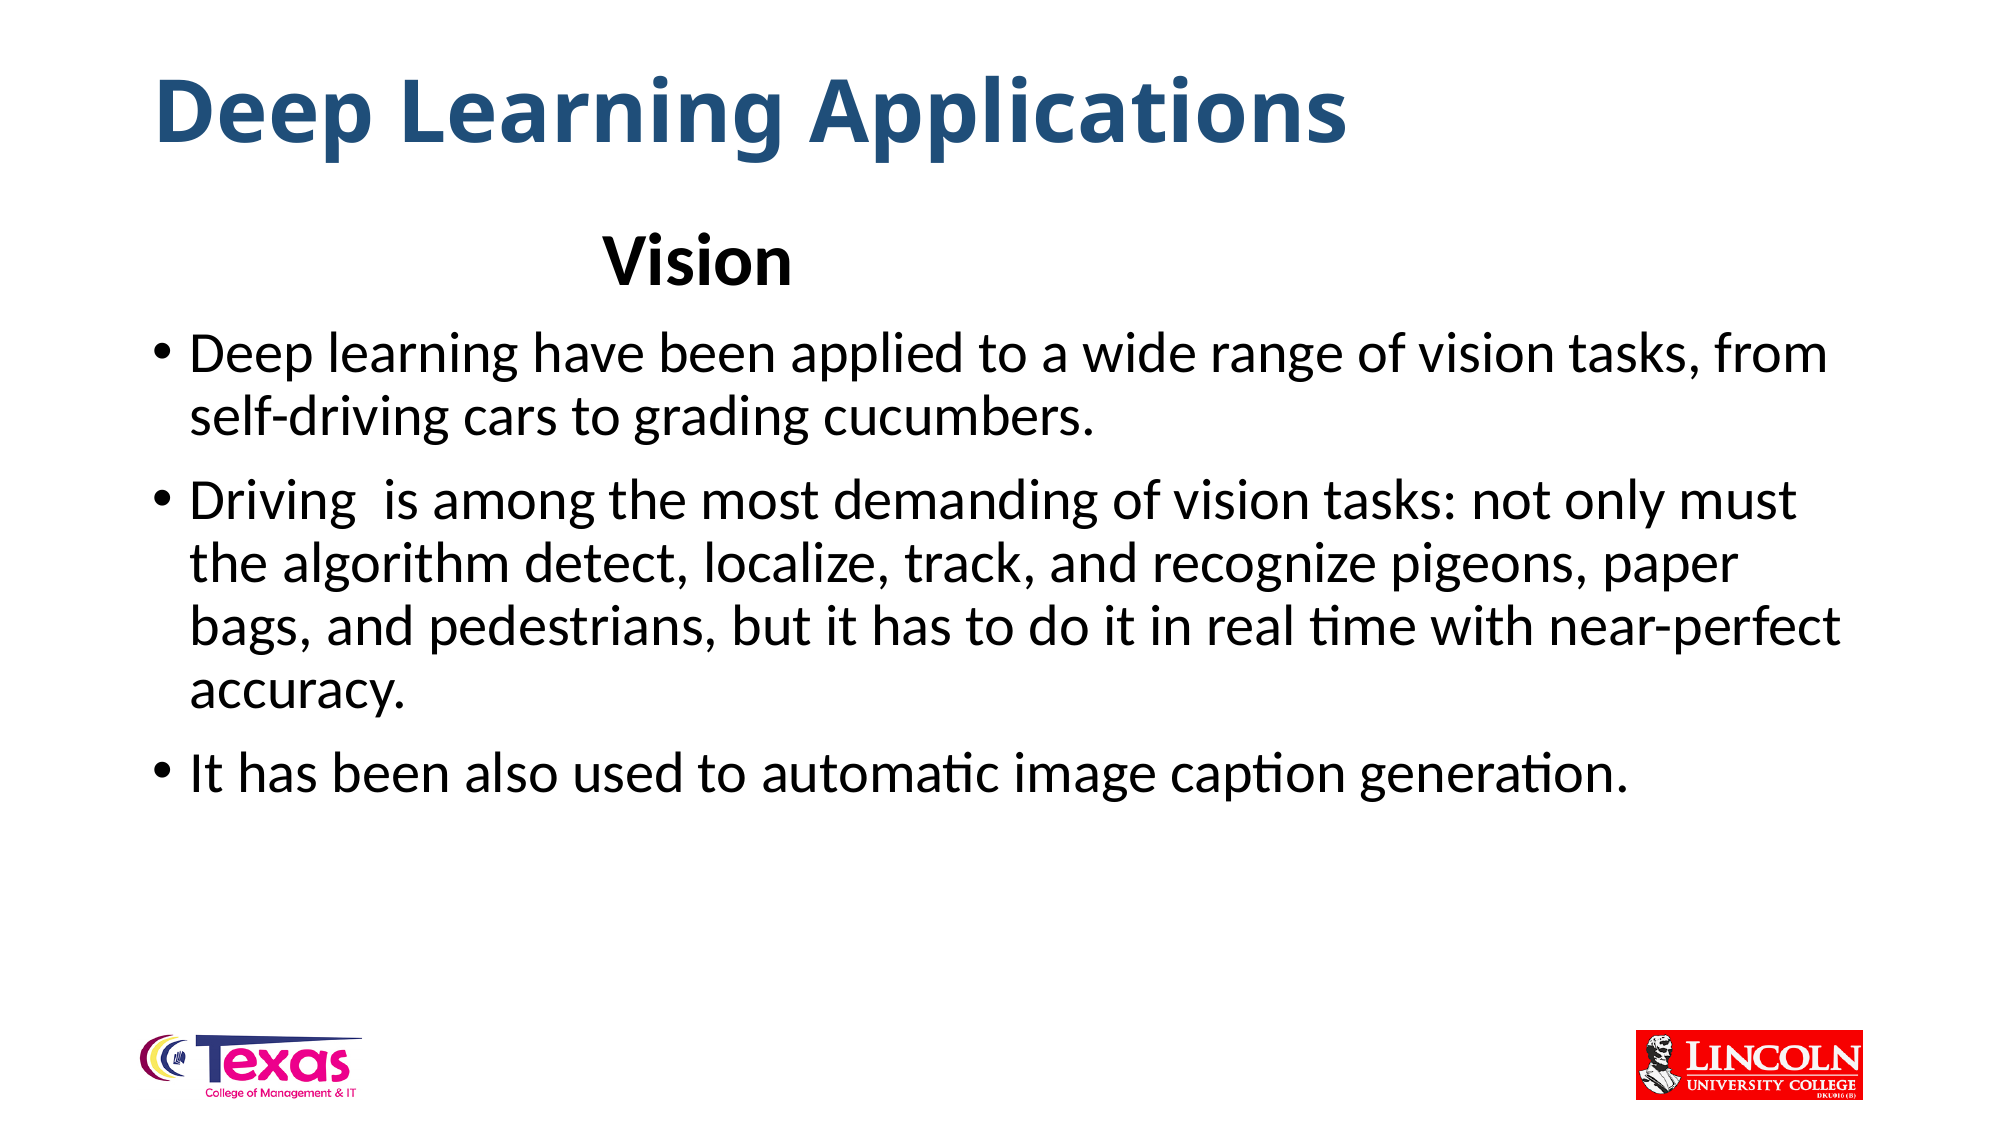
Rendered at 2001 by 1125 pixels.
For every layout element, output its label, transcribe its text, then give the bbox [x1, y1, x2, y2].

picture [1636, 1030, 1863, 1100]
title Deep Learning Applications [137, 59, 1863, 170]
list Vision Deep learning have been applied to a wide range of vision tasks, from self-driving cars to grading cucumbers. Driving is among the most demanding of vision tasks: not only must the algorithm detect, localize, track, and recognize pigeons, paper bags, and pedestrians, but it has to do it in real time with near-perfect accuracy. It has been also used to automatic image caption generation. [137, 213, 1863, 1014]
picture [137, 1030, 363, 1100]
